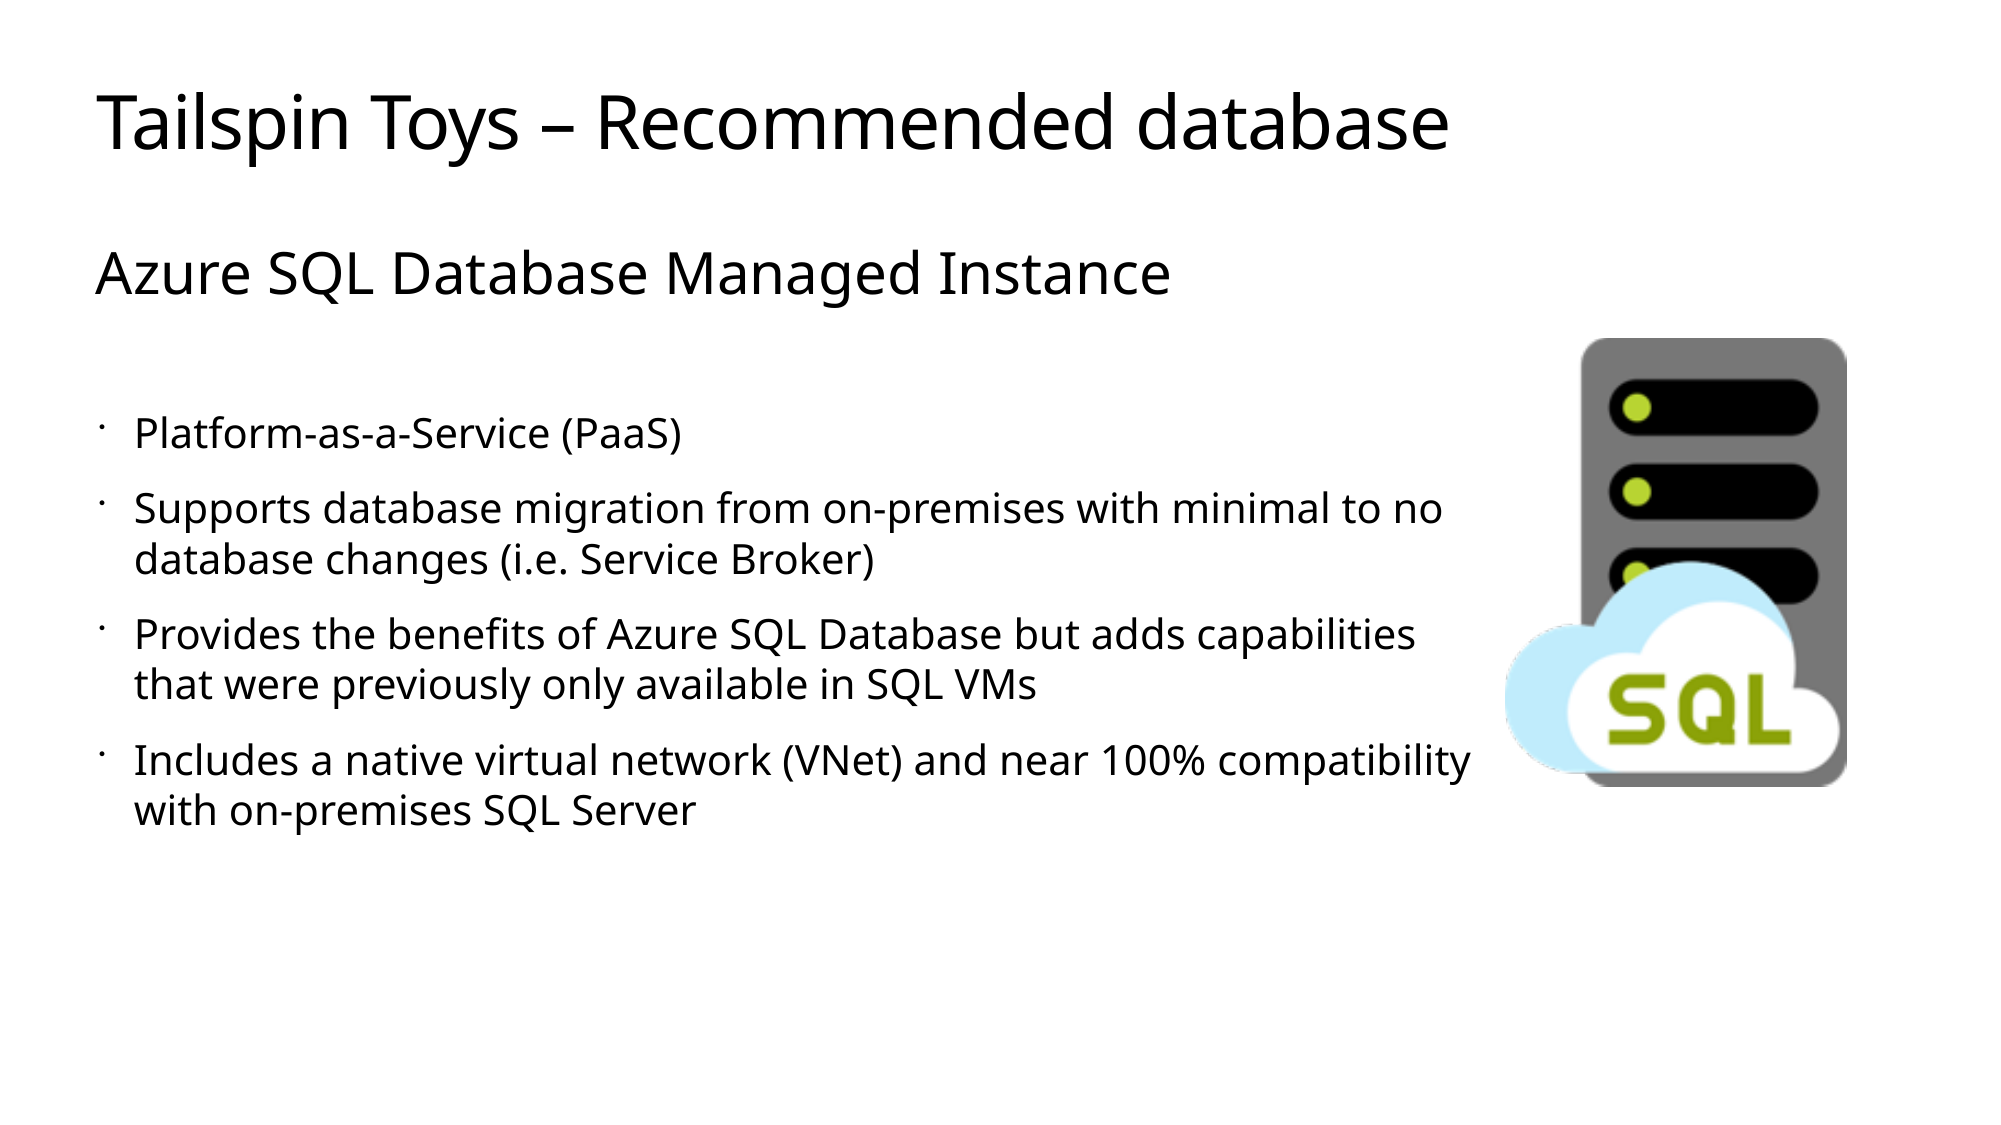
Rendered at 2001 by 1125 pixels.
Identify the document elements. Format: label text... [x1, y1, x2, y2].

picture [1505, 338, 1848, 787]
title Tailspin Toys – Recommended database [96, 75, 1904, 166]
list Azure SQL Database Managed Instance Platform-as-a-Service (PaaS) Supports database migration from on-premises with minimal to no database changes (i.e. Service Broker) Provides the benefits of Azure SQL Database but adds capabilities that were previously only available in SQL VMs Includes a native virtual network (VNet) and near 100% compatibility with on-premises SQL Server [95, 235, 1479, 837]
